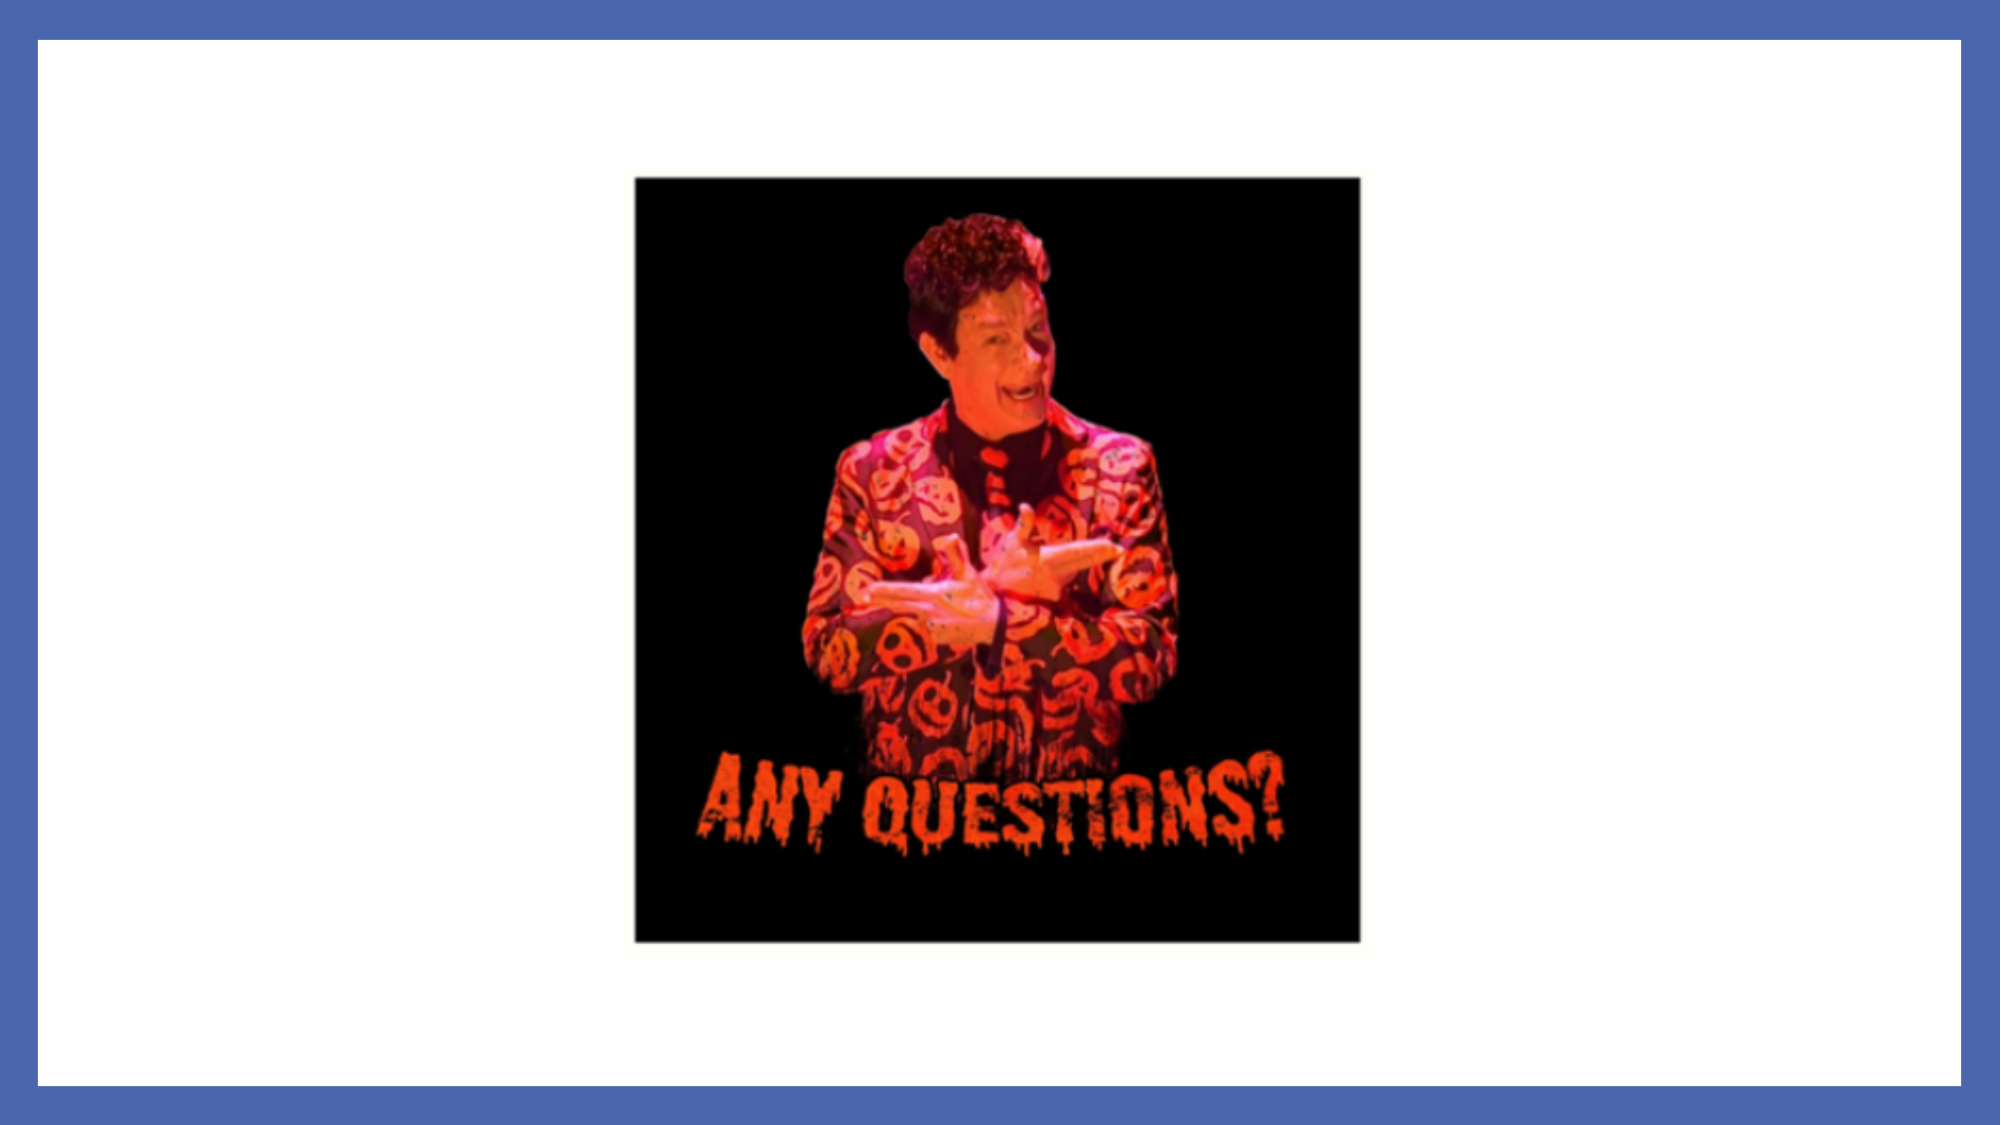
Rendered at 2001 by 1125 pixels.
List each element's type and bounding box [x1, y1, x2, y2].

picture [622, 166, 1378, 959]
